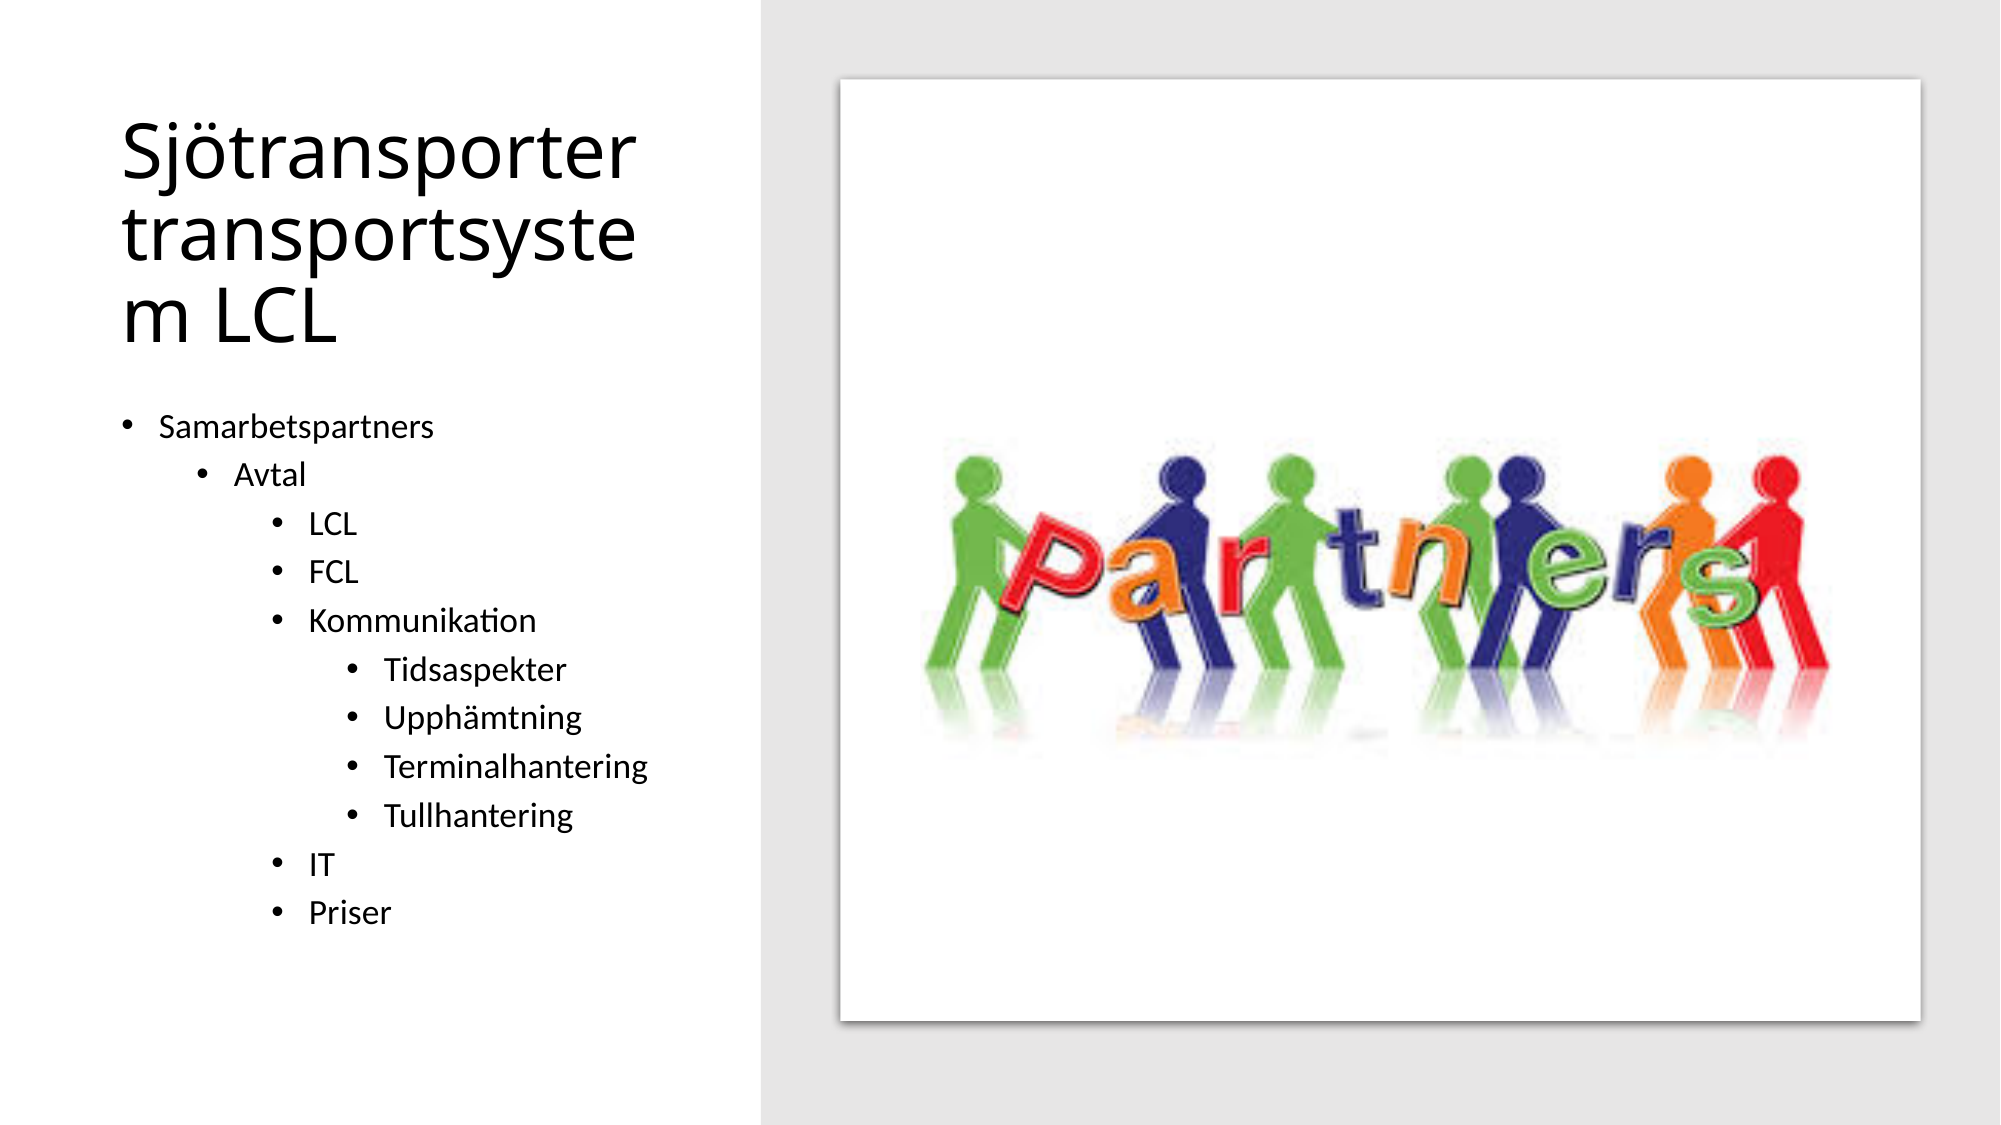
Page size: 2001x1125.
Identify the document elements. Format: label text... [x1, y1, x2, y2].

text_box [760, 0, 2000, 1125]
picture [919, 291, 1842, 809]
list Samarbetspartners Avtal LCL FCL Kommunikation Tidsaspekter Upphämtning Terminalhantering Tullhantering IT Priser [106, 399, 682, 1021]
title Sjötransporter transportsystem LCL [106, 103, 682, 370]
text_box [839, 78, 1922, 1022]
